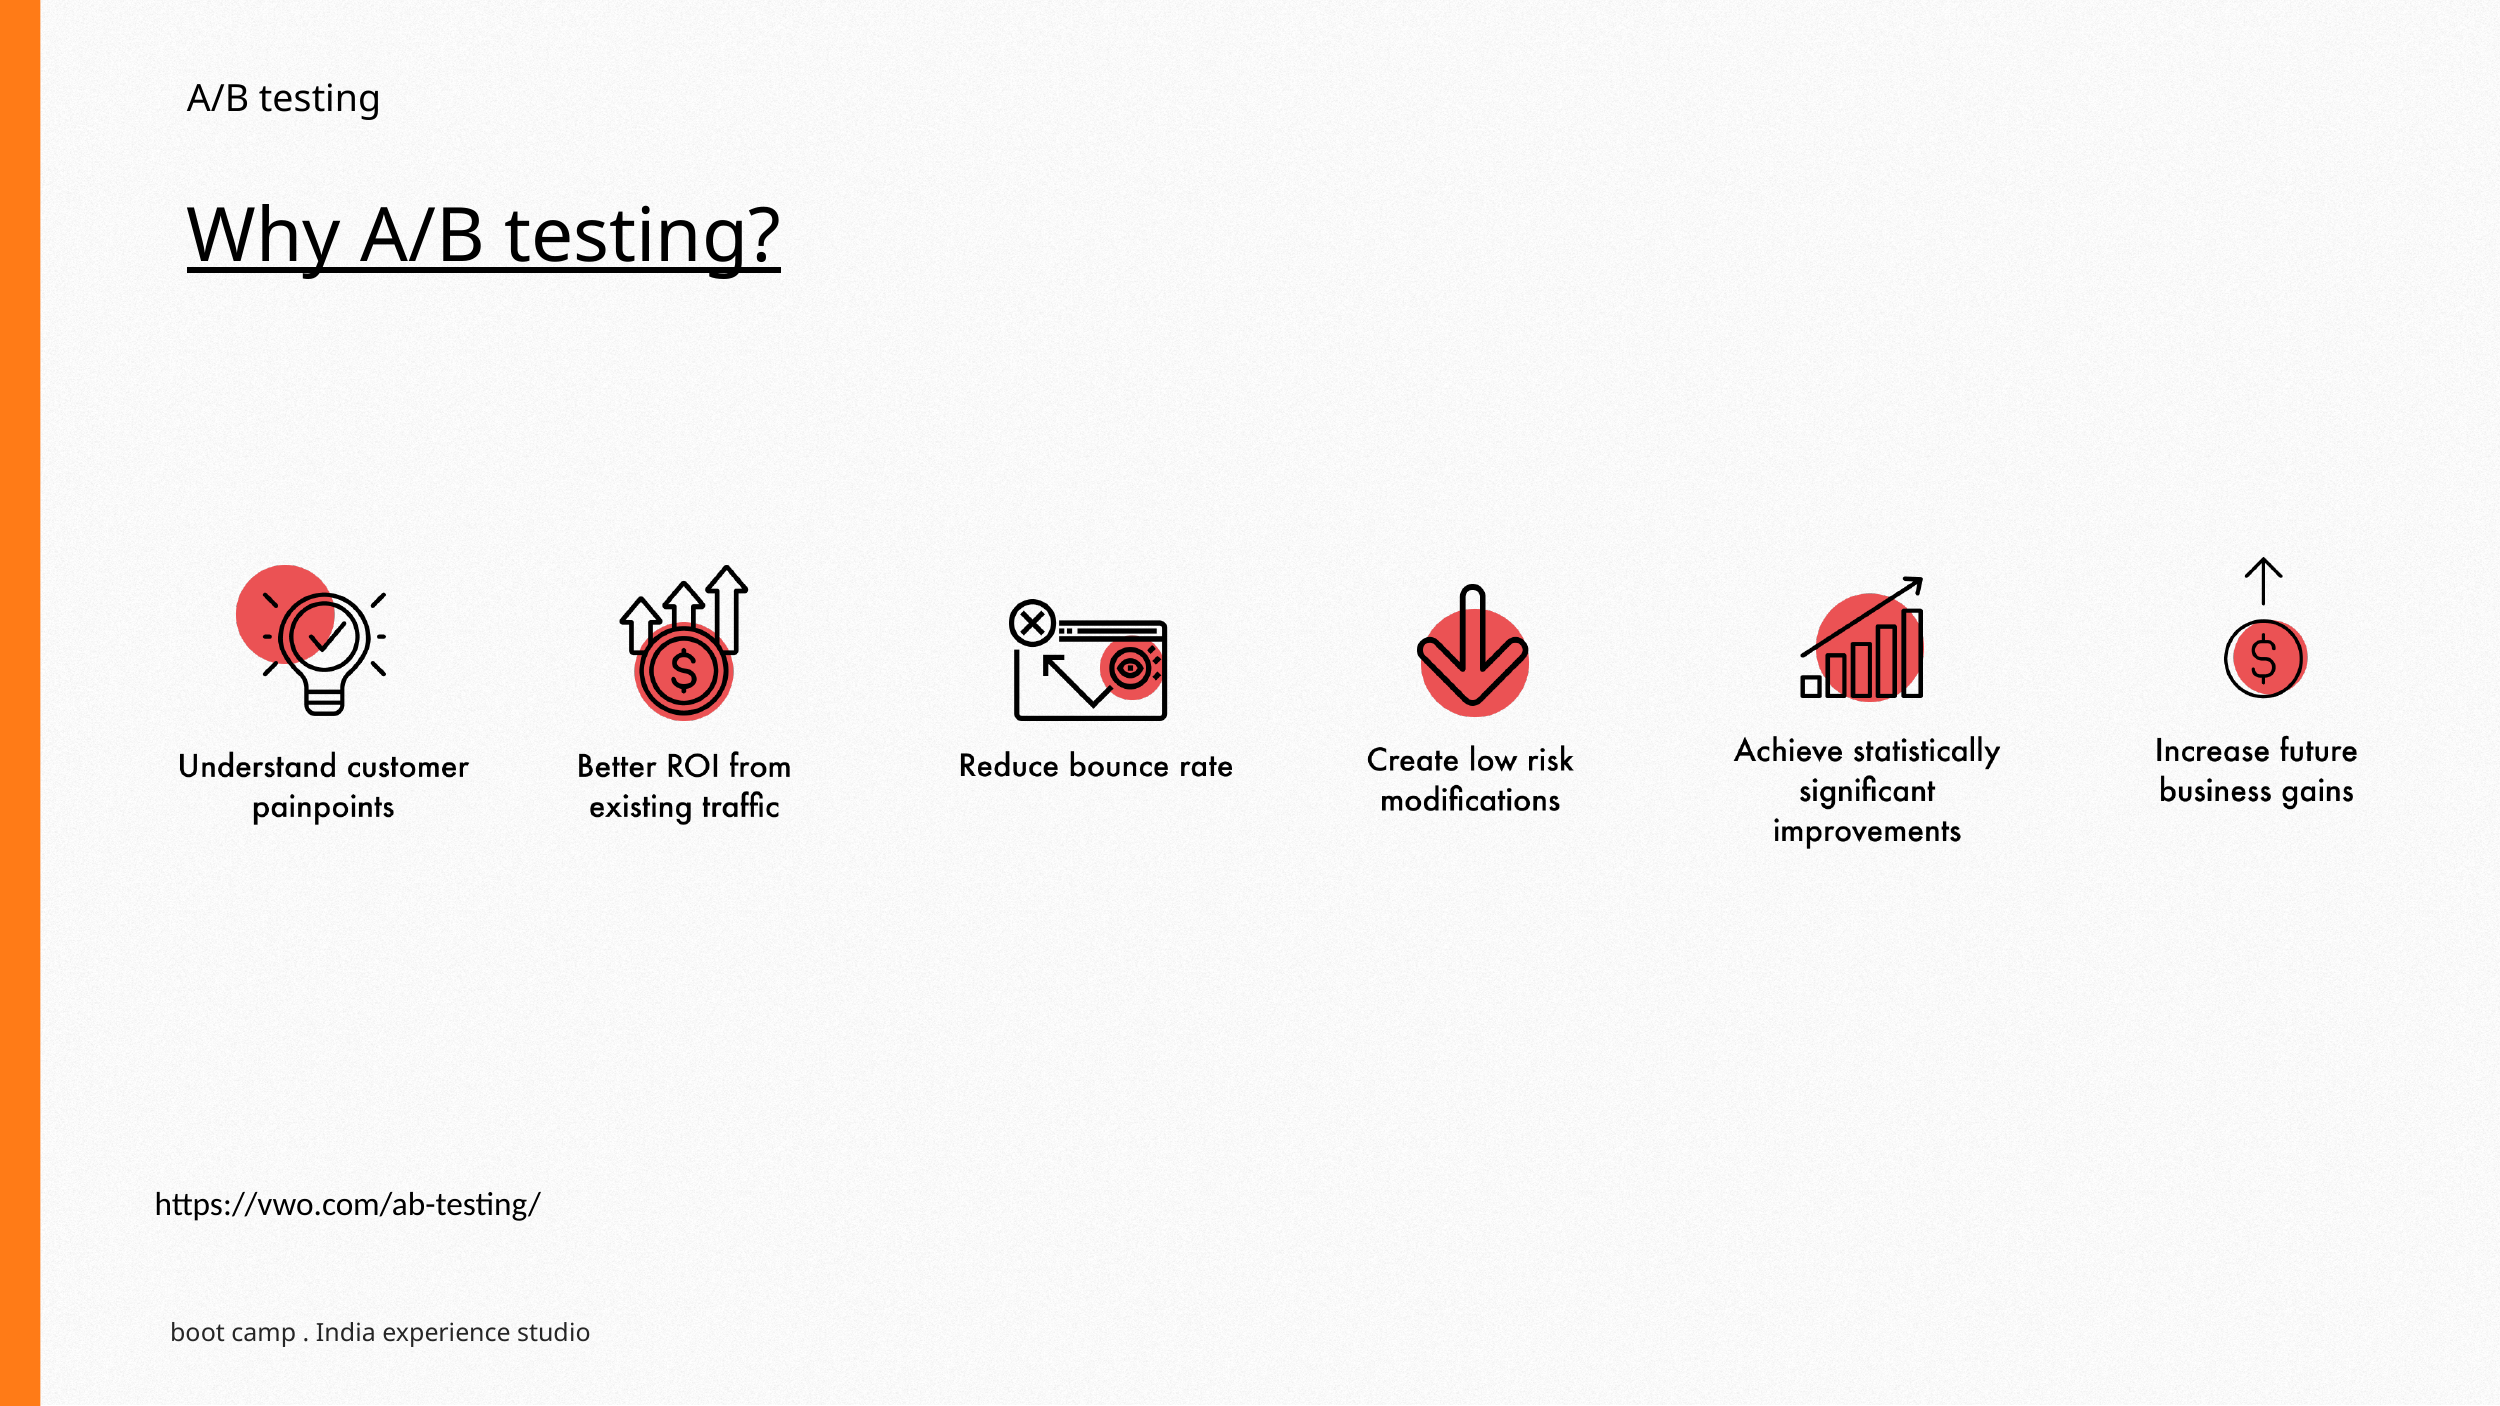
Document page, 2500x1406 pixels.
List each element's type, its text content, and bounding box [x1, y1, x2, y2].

list A/B testing [171, 71, 1114, 119]
text_box https://vwo.com/ab-testing/ [154, 1182, 1193, 1223]
picture [171, 557, 2408, 849]
title Why A/B testing? [171, 155, 2328, 321]
